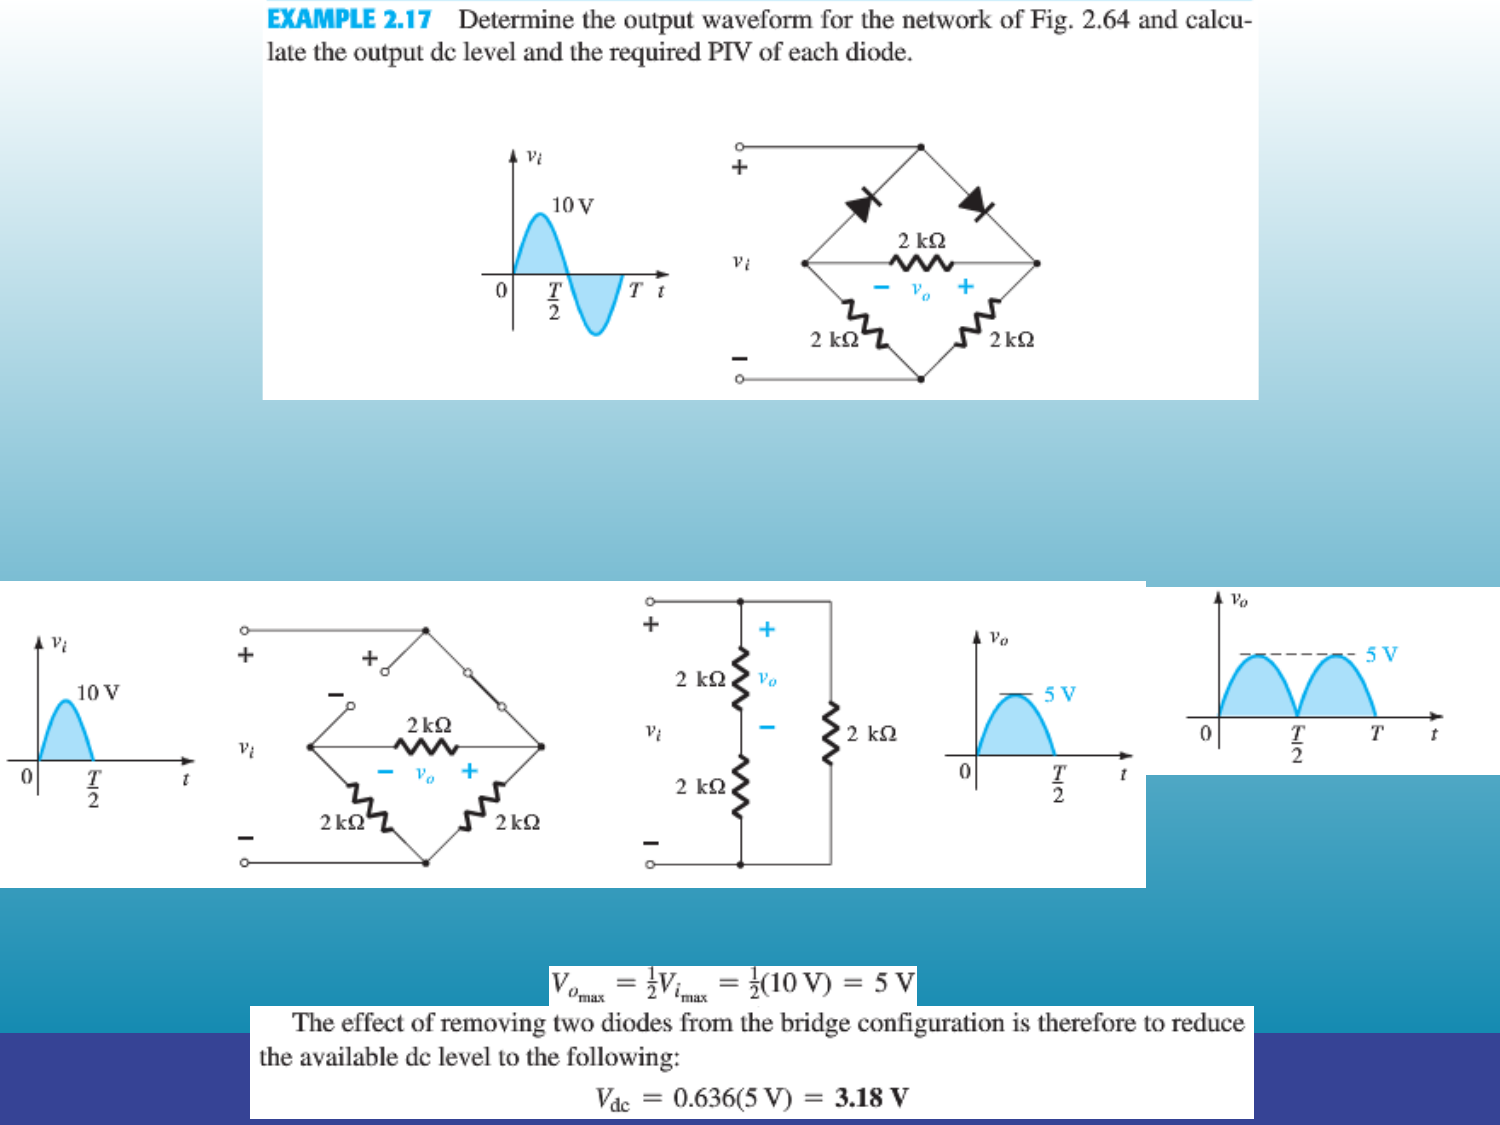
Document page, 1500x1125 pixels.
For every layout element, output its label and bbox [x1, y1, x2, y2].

picture [0, 580, 1500, 888]
list [262, 0, 1259, 401]
picture [0, 965, 1500, 1125]
